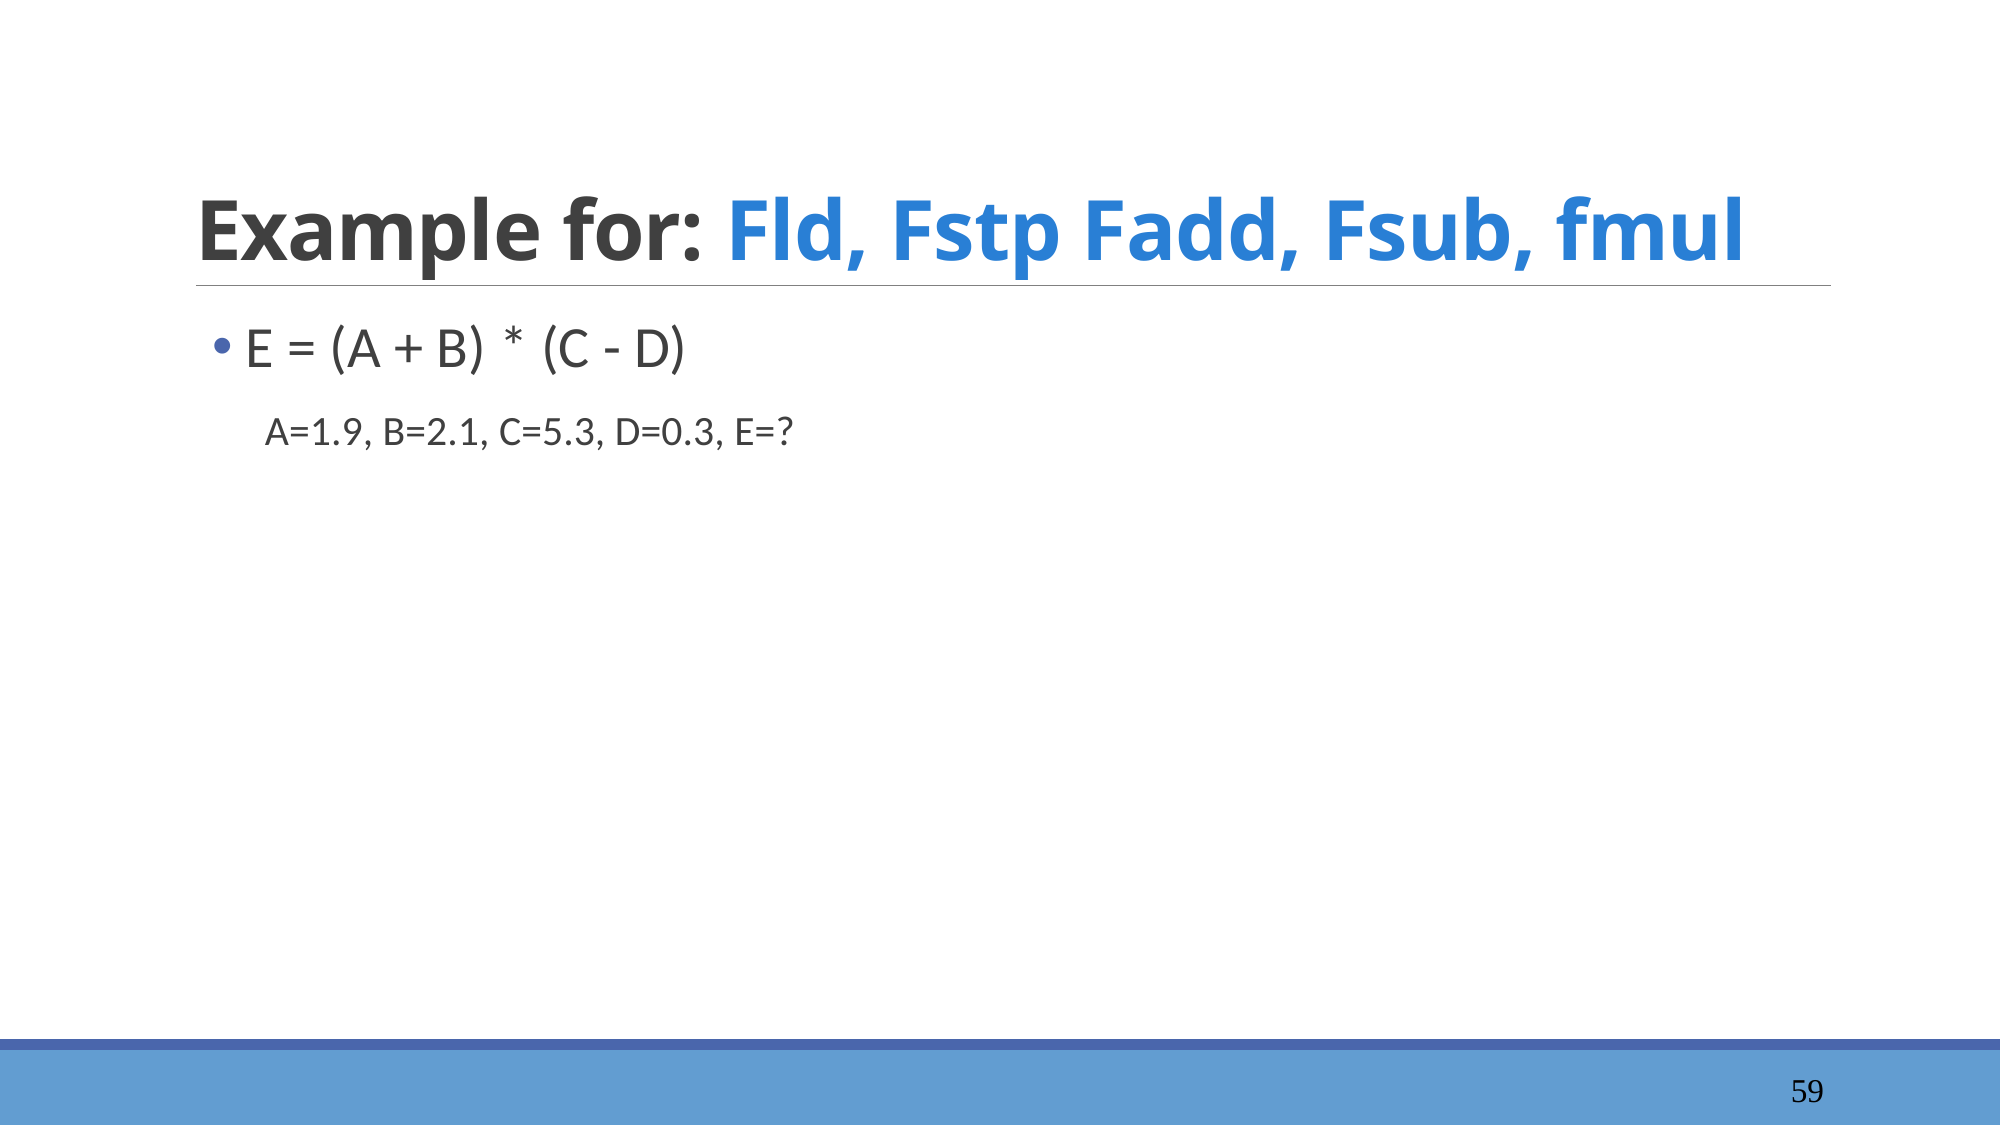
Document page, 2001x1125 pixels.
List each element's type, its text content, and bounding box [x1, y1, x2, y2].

title Example for: Fld, Fstp Fadd, Fsub, fmul [180, 47, 1830, 285]
slide_number 60 [1624, 1059, 1840, 1120]
list E = (A + B) * (C - D) A=1.9, B=2.1, C=5.3, D=0.3, E=? [212, 310, 1308, 873]
